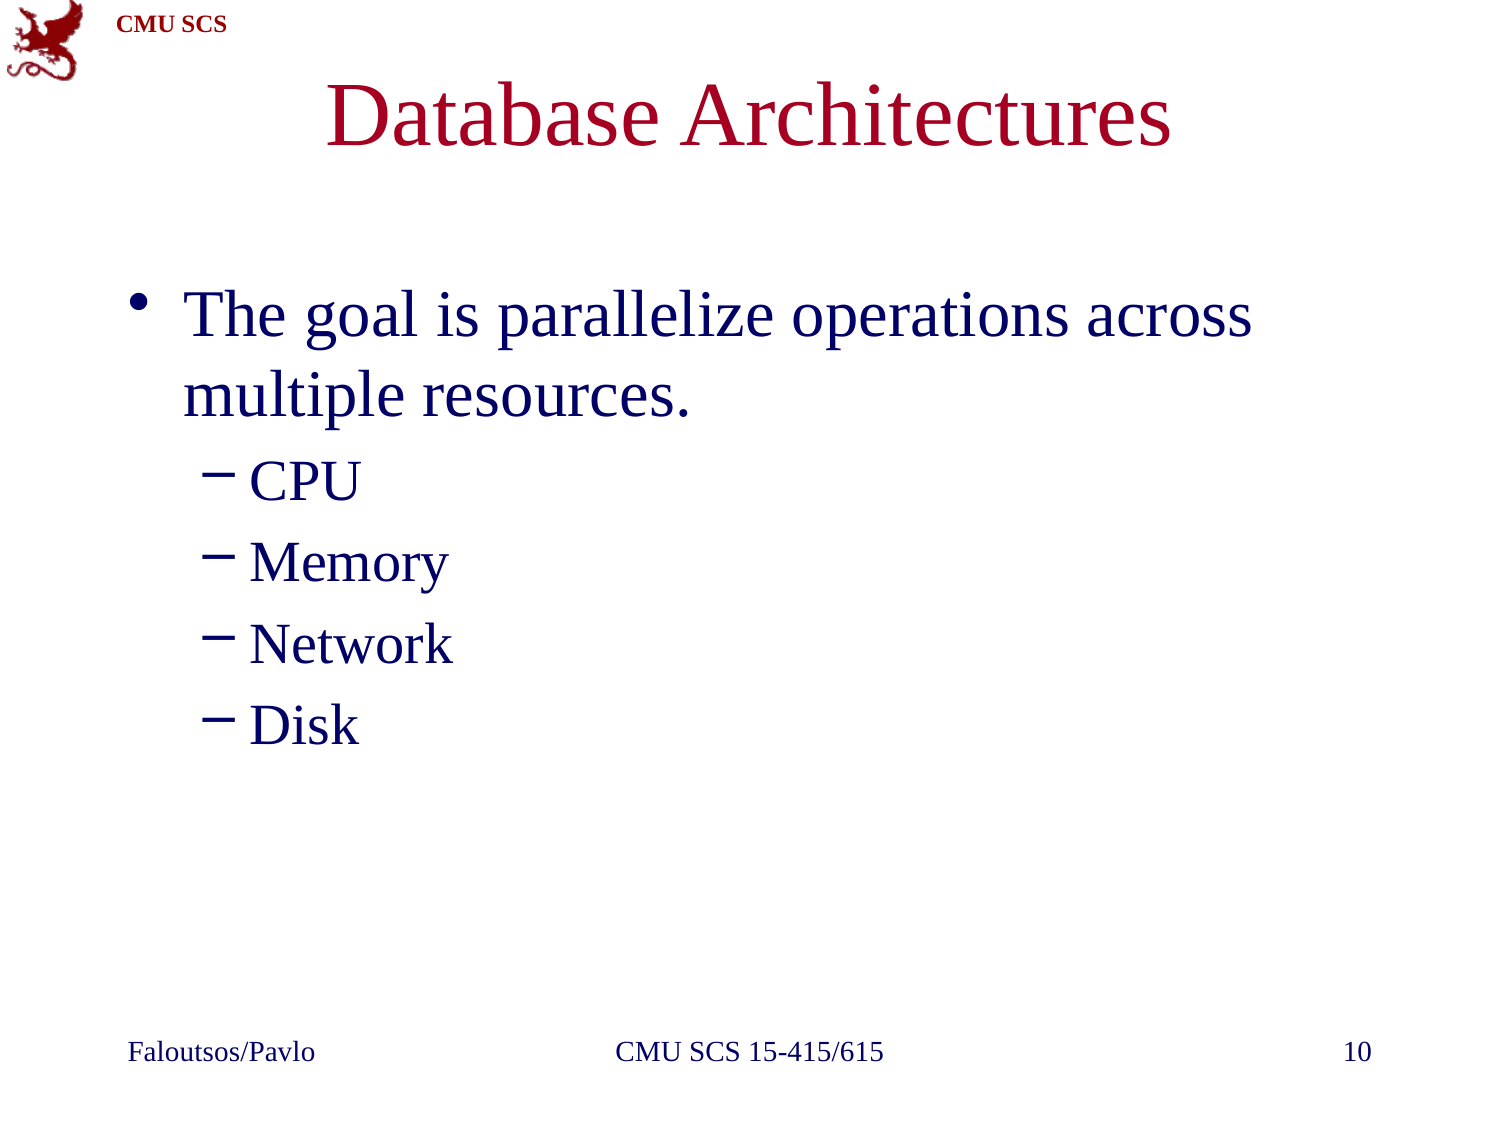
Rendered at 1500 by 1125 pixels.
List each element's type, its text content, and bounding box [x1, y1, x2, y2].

slide_number 10 [1074, 1024, 1388, 1101]
list The goal is parallelize operations across multiple resources. CPU Memory Network Disk [112, 262, 1388, 938]
title Database Architectures [112, 23, 1388, 212]
footer CMU SCS 15-415/615 [512, 1024, 988, 1101]
slide_number Faloutsos/Pavlo [112, 1024, 426, 1101]
picture [6, 0, 85, 82]
